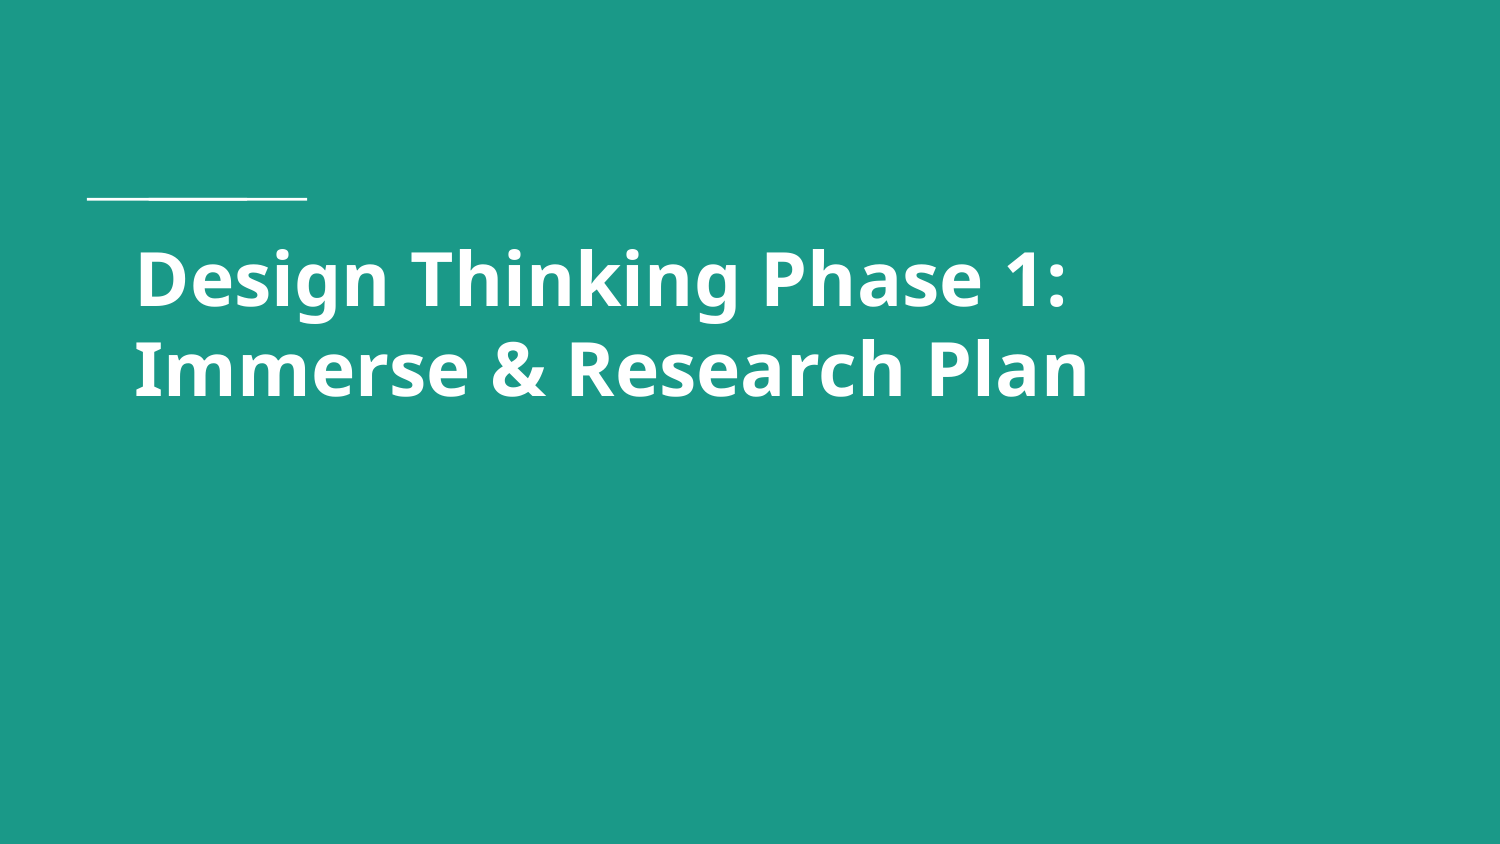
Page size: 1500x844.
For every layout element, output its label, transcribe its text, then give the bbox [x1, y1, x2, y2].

title Design Thinking Phase 1: Immerse & Research Plan [119, 216, 1381, 466]
